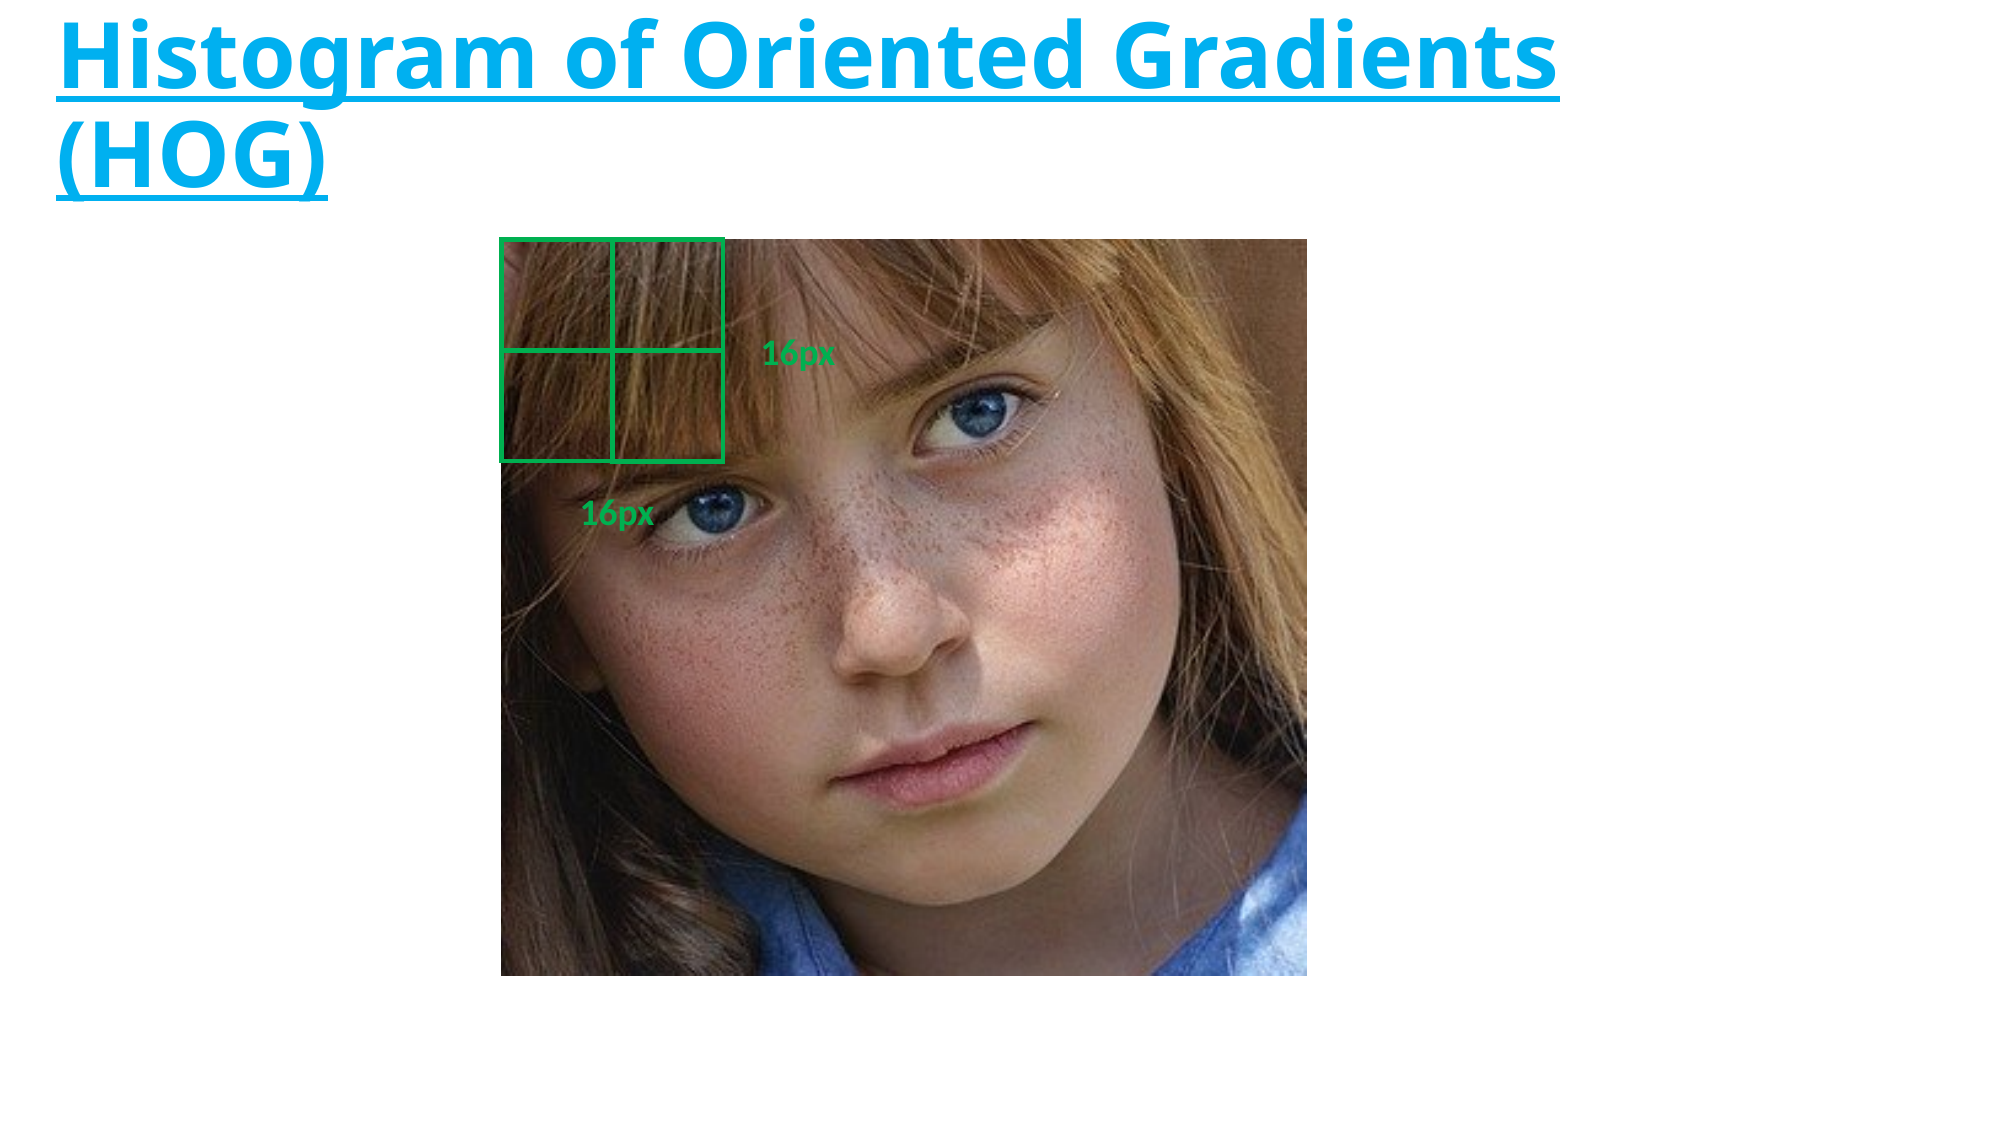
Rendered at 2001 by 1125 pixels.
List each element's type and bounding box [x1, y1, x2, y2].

picture [501, 239, 1307, 976]
title [41, 0, 1767, 218]
